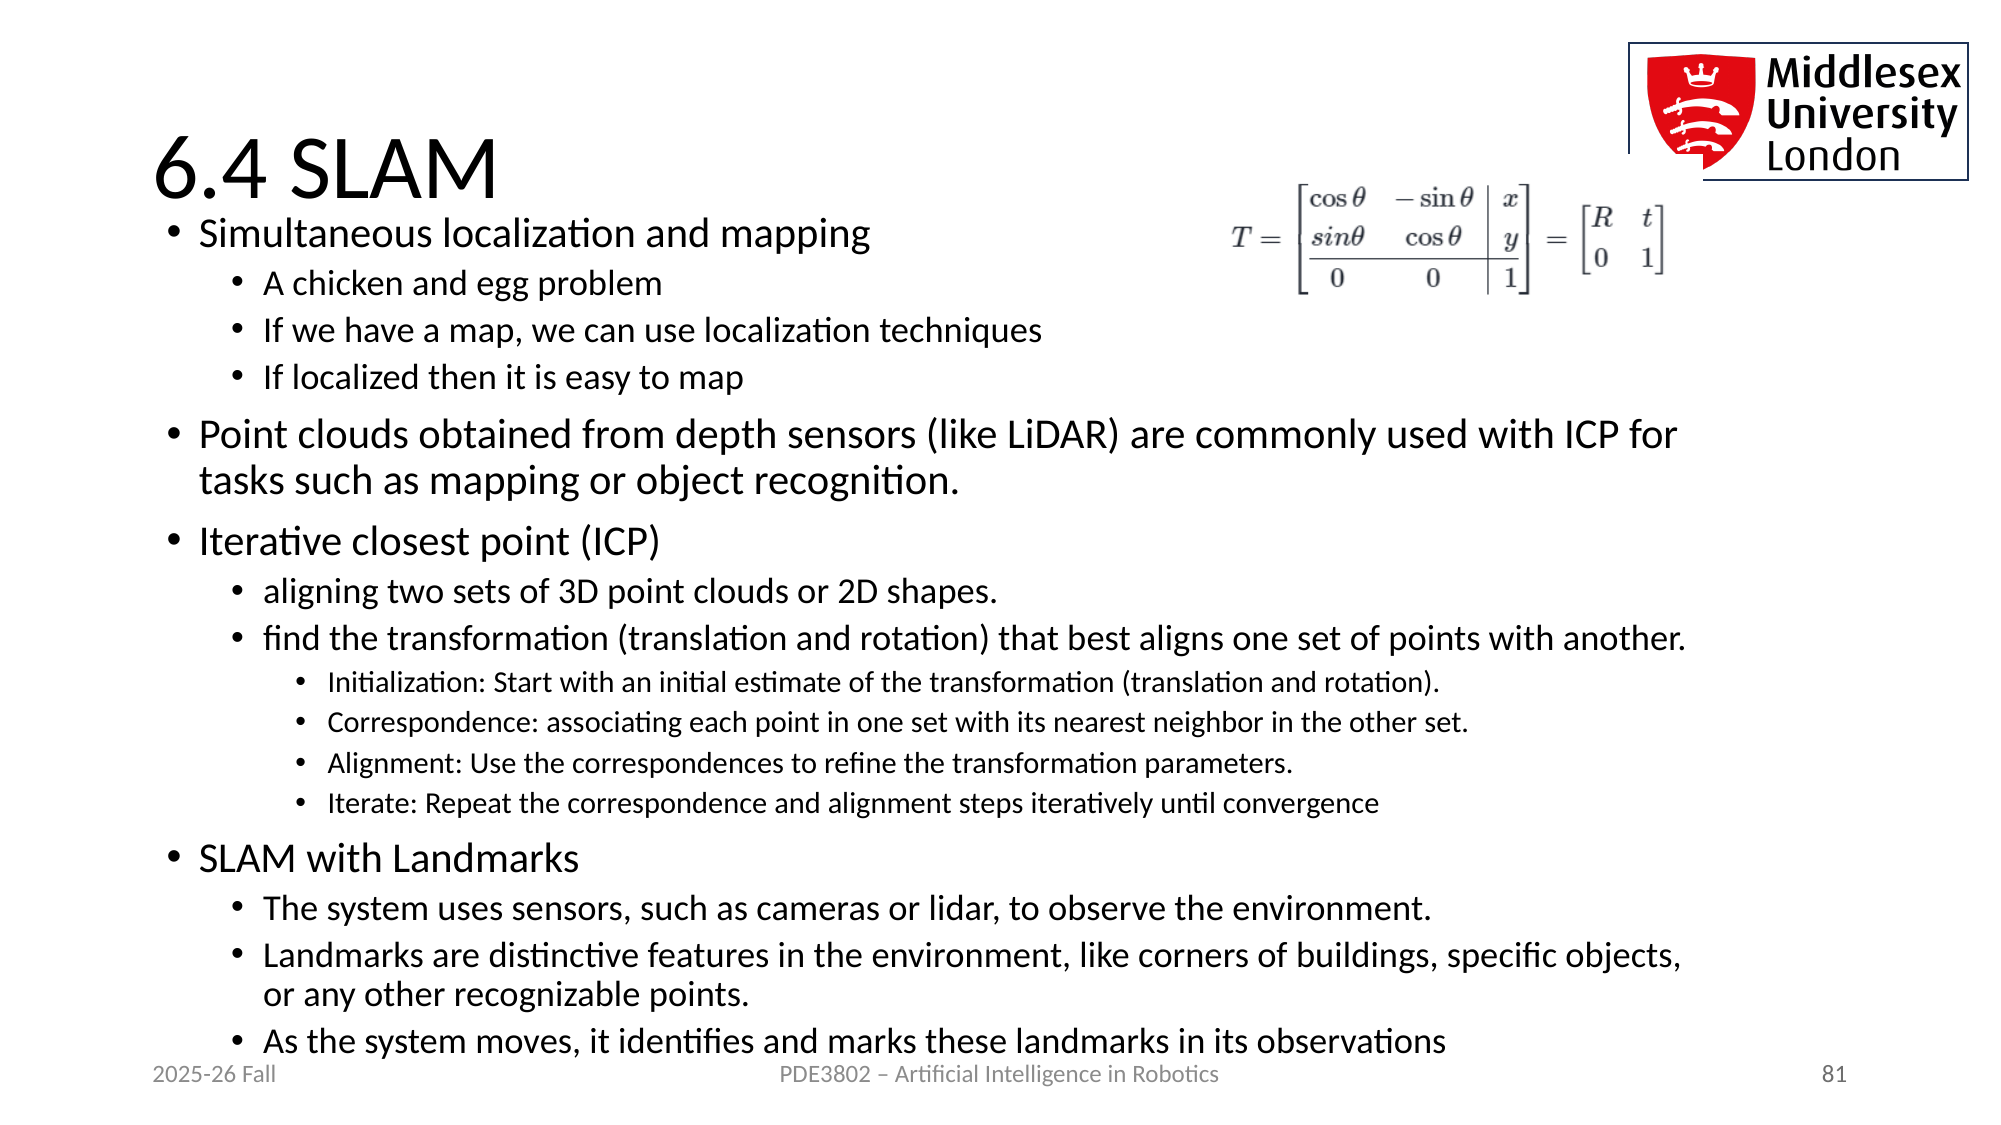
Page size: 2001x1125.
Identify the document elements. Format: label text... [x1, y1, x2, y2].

slide_number 81 [1412, 1042, 1863, 1103]
picture [1213, 44, 1967, 316]
title 6.4 SLAM [137, 59, 1585, 278]
slide_number 2025-26 Fall [137, 1042, 588, 1103]
footer PDE3802 – Artificial Intelligence in Robotics [662, 1042, 1338, 1103]
list Simultaneous localization and mapping A chicken and egg problem If we have a map, we can use localization techniques If localized then it is easy to map Point clouds obtained from depth sensors (like LiDAR) are commonly used with ICP for tasks such as mapping or object recognition. Iterative closest point (ICP) aligning two sets of 3D point clouds or 2D shapes. find the transformation (translation and rotation) that best aligns one set of points with another. Initialization: Start with an initial estimate of the transformation (translation and rotation). Correspondence: associating each point in one set with its nearest neighbor in the other set. Alignment: Use the correspondences to refine the transformation parameters. Iterate: Repeat the correspondence and alignment steps iteratively until convergence SLAM with Landmarks The system uses sensors, such as cameras or lidar, to observe the environment. Landmarks are distinctive features in the environment, like corners of buildings, specific objects, or any other recognizable points. As the system moves, it identifies and marks these landmarks in its observations [151, 203, 1709, 1106]
